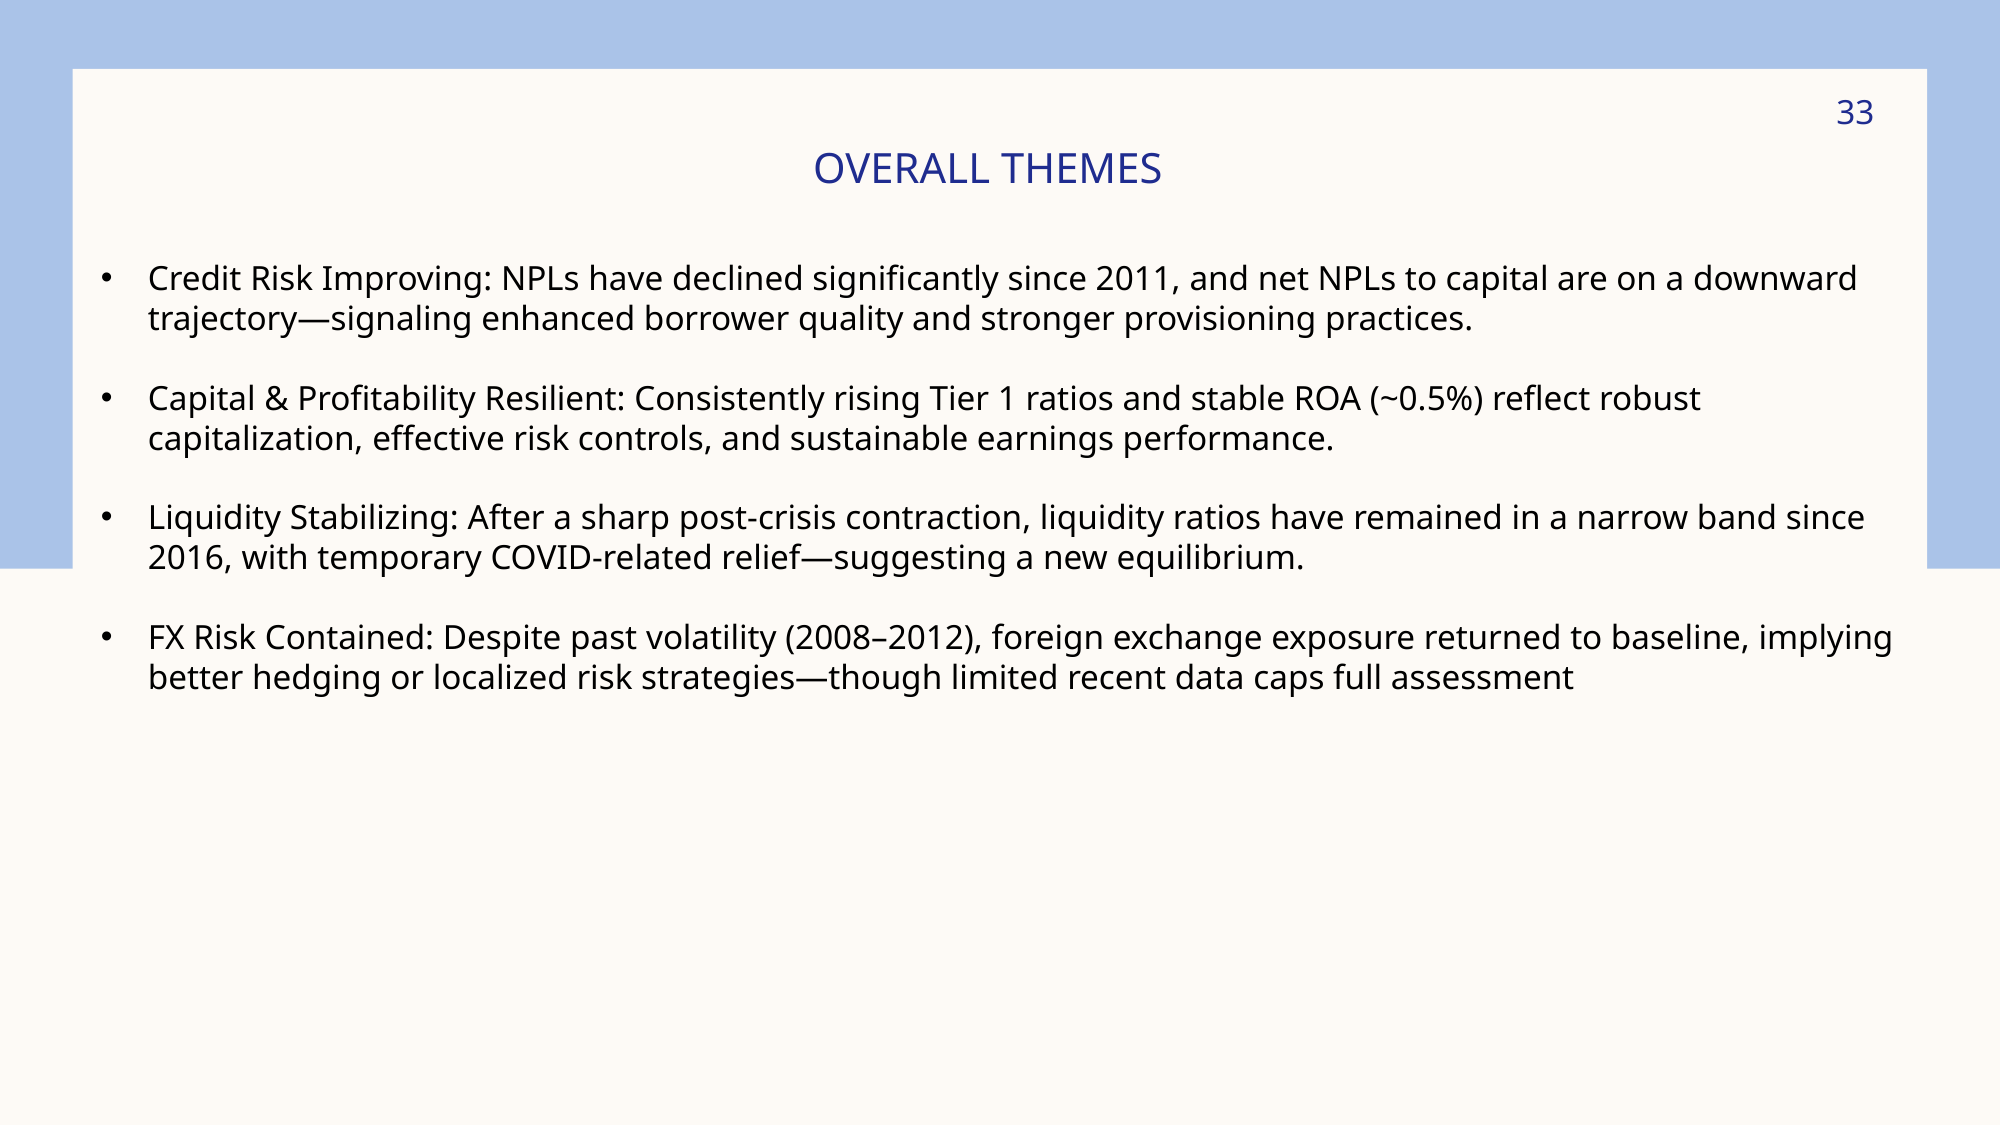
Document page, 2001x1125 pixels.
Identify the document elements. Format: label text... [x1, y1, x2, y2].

text_box Credit Risk Improving: NPLs have declined significantly since 2011, and net NPLs to capital are on a downward trajectory—signaling enhanced borrower quality and stronger provisioning practices. Capital & Profitability Resilient: Consistently rising Tier 1 ratios and stable ROA (~0.5%) reflect robust capitalization, effective risk controls, and sustainable earnings performance. Liquidity Stabilizing: After a sharp post-crisis contraction, liquidity ratios have remained in a narrow band since 2016, with temporary COVID-related relief—suggesting a new equilibrium. FX Risk Contained: Despite past volatility (2008–2012), foreign exchange exposure returned to baseline, implying better hedging or localized risk strategies—though limited recent data caps full assessment [85, 249, 1914, 704]
slide_number 33 [1699, 75, 1875, 153]
title Overall Themes [125, 115, 1850, 249]
